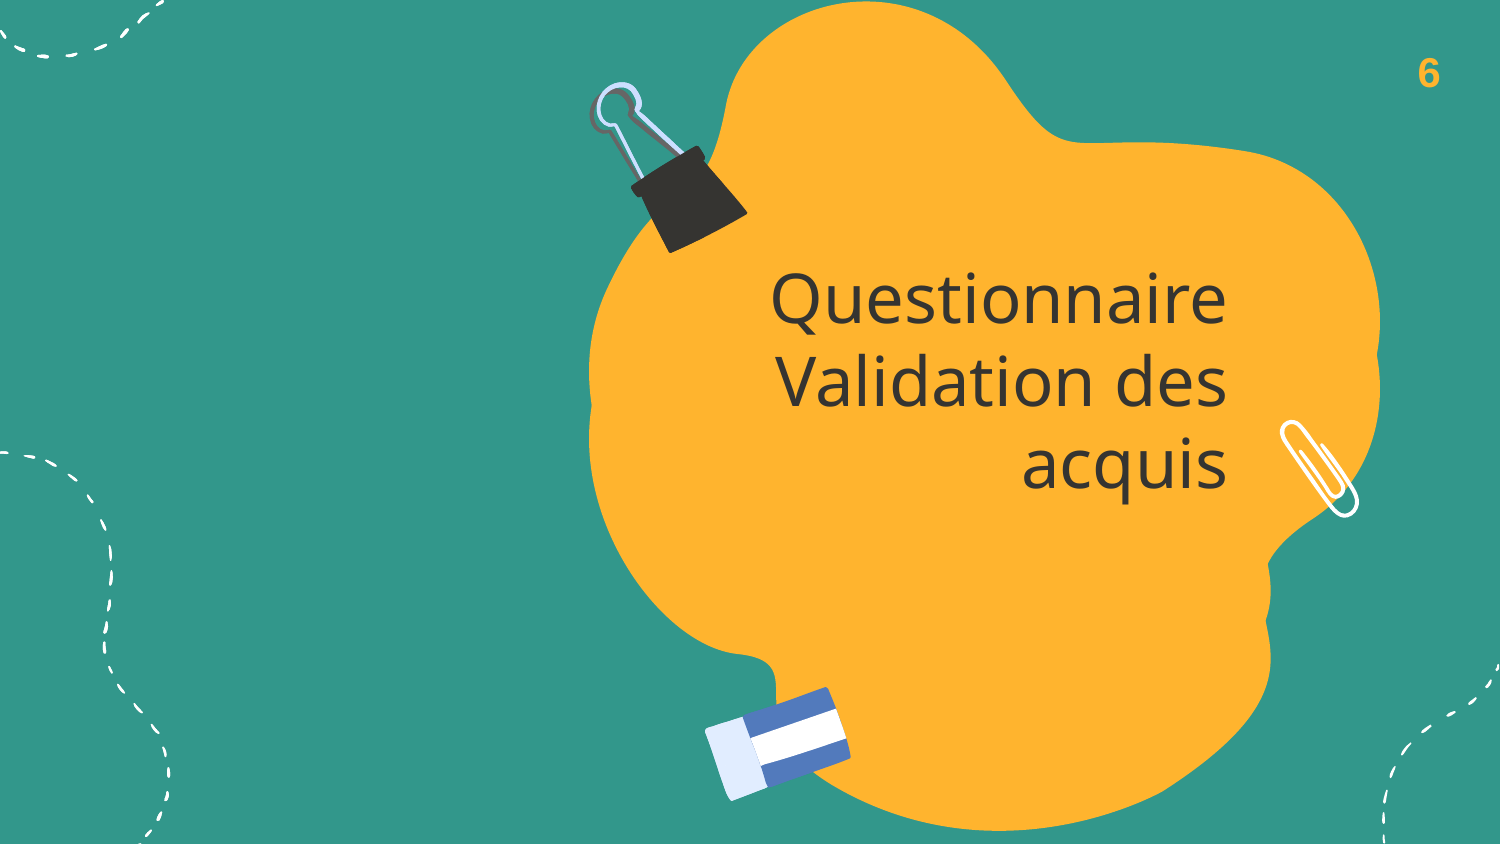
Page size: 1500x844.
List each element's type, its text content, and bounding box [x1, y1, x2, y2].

title Questionnaire Validation des acquis [633, 286, 1244, 472]
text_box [0, 576, 308, 690]
text_box [589, 68, 1380, 831]
text_box 6 [1402, 37, 1456, 103]
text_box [704, 686, 851, 802]
text_box [1279, 419, 1359, 518]
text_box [0, 0, 165, 59]
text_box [606, 70, 727, 250]
